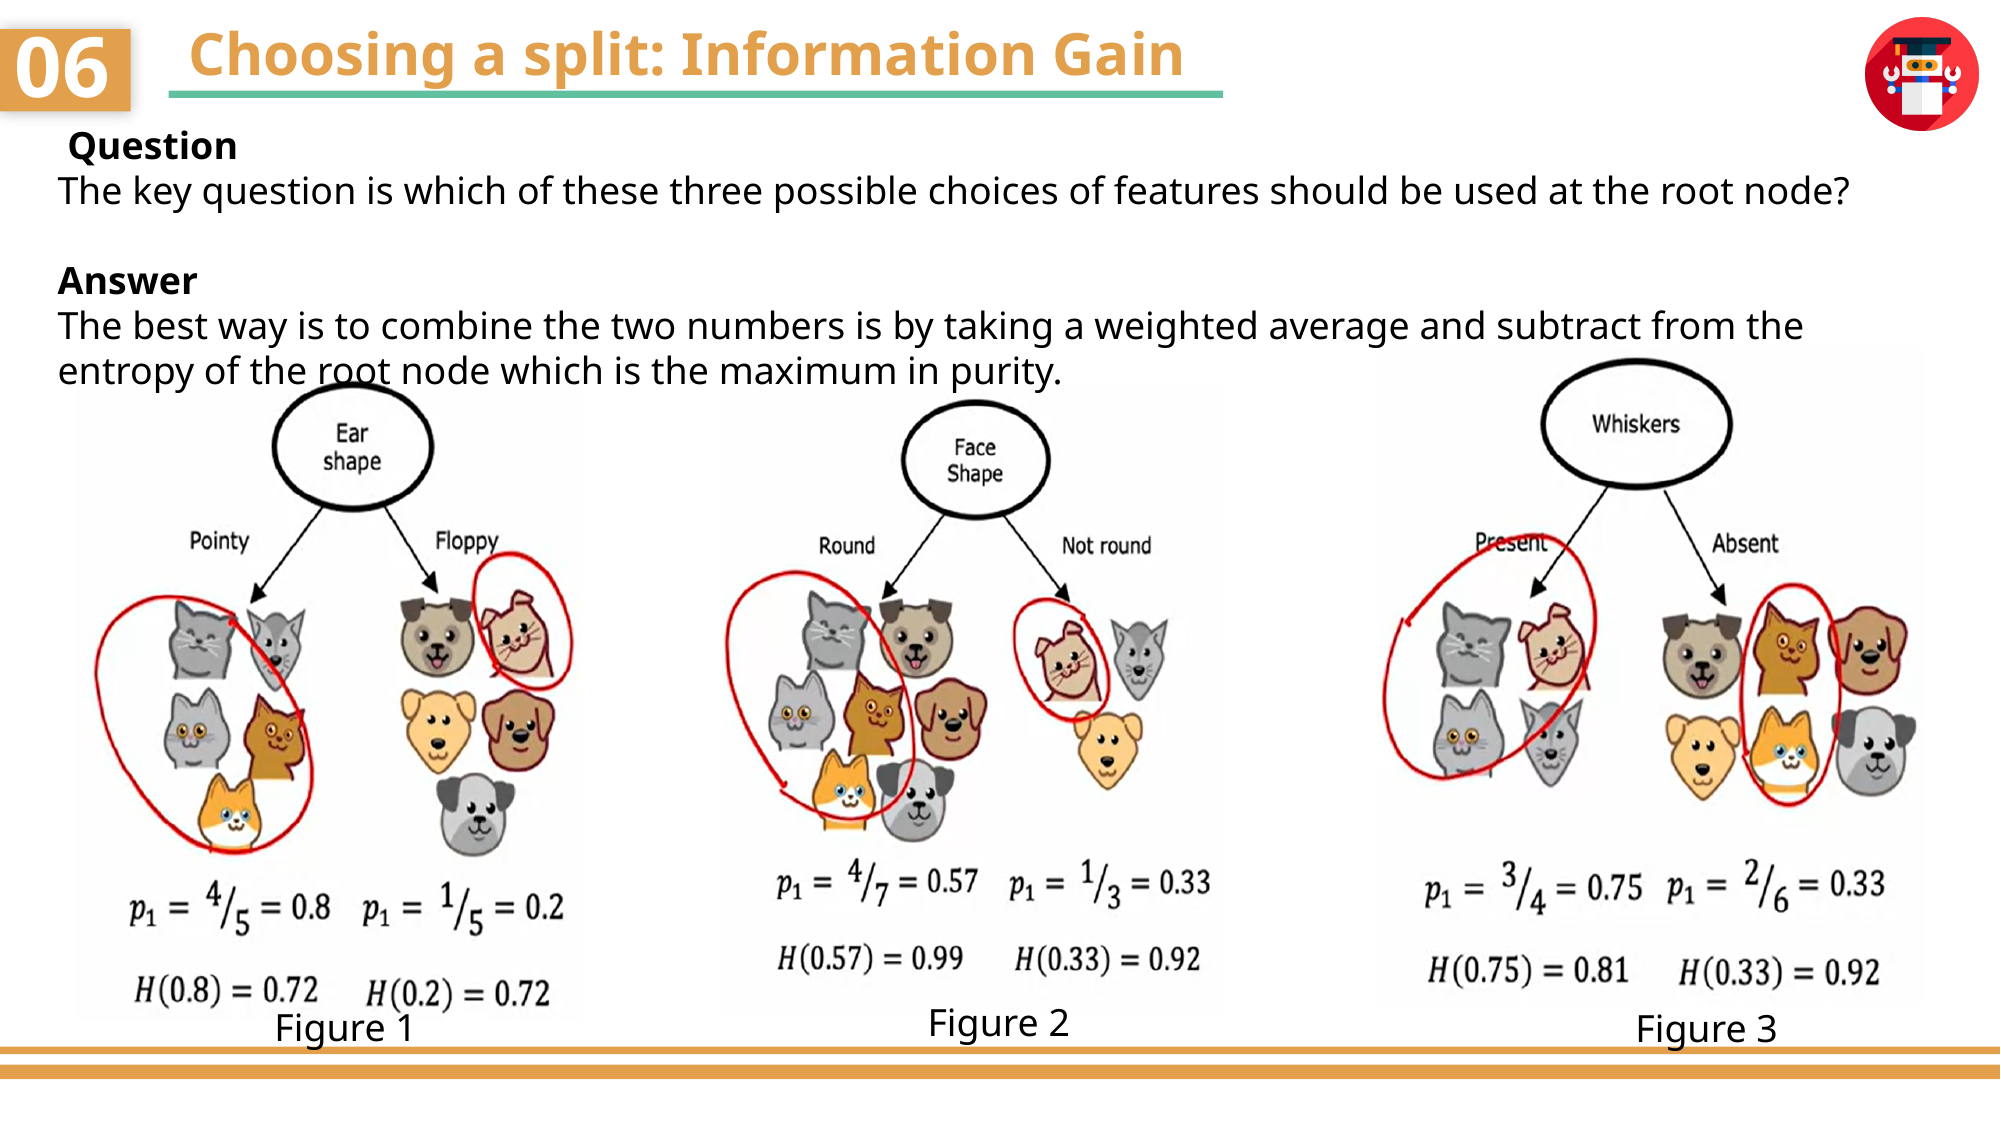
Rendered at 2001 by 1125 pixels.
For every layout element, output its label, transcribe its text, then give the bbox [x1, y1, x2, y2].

text_box Figure 2 [912, 1013, 1086, 1052]
picture [721, 384, 1224, 1013]
text_box Question The key question is which of these three possible choices of features should be used at the root node? Answer The best way is to combine the two numbers is by taking a weighted average and subtract from the entropy of the root node which is the maximum in purity. [42, 115, 1964, 445]
text_box Figure 1 [259, 1020, 442, 1056]
picture [1865, 17, 1979, 131]
list Choosing a split: Information Gain [173, 0, 1644, 115]
picture [76, 361, 583, 1020]
picture [1377, 347, 1924, 1006]
list 06 [0, 29, 131, 112]
text_box [168, 89, 1224, 99]
text_box Figure 3 [1620, 1006, 1803, 1058]
